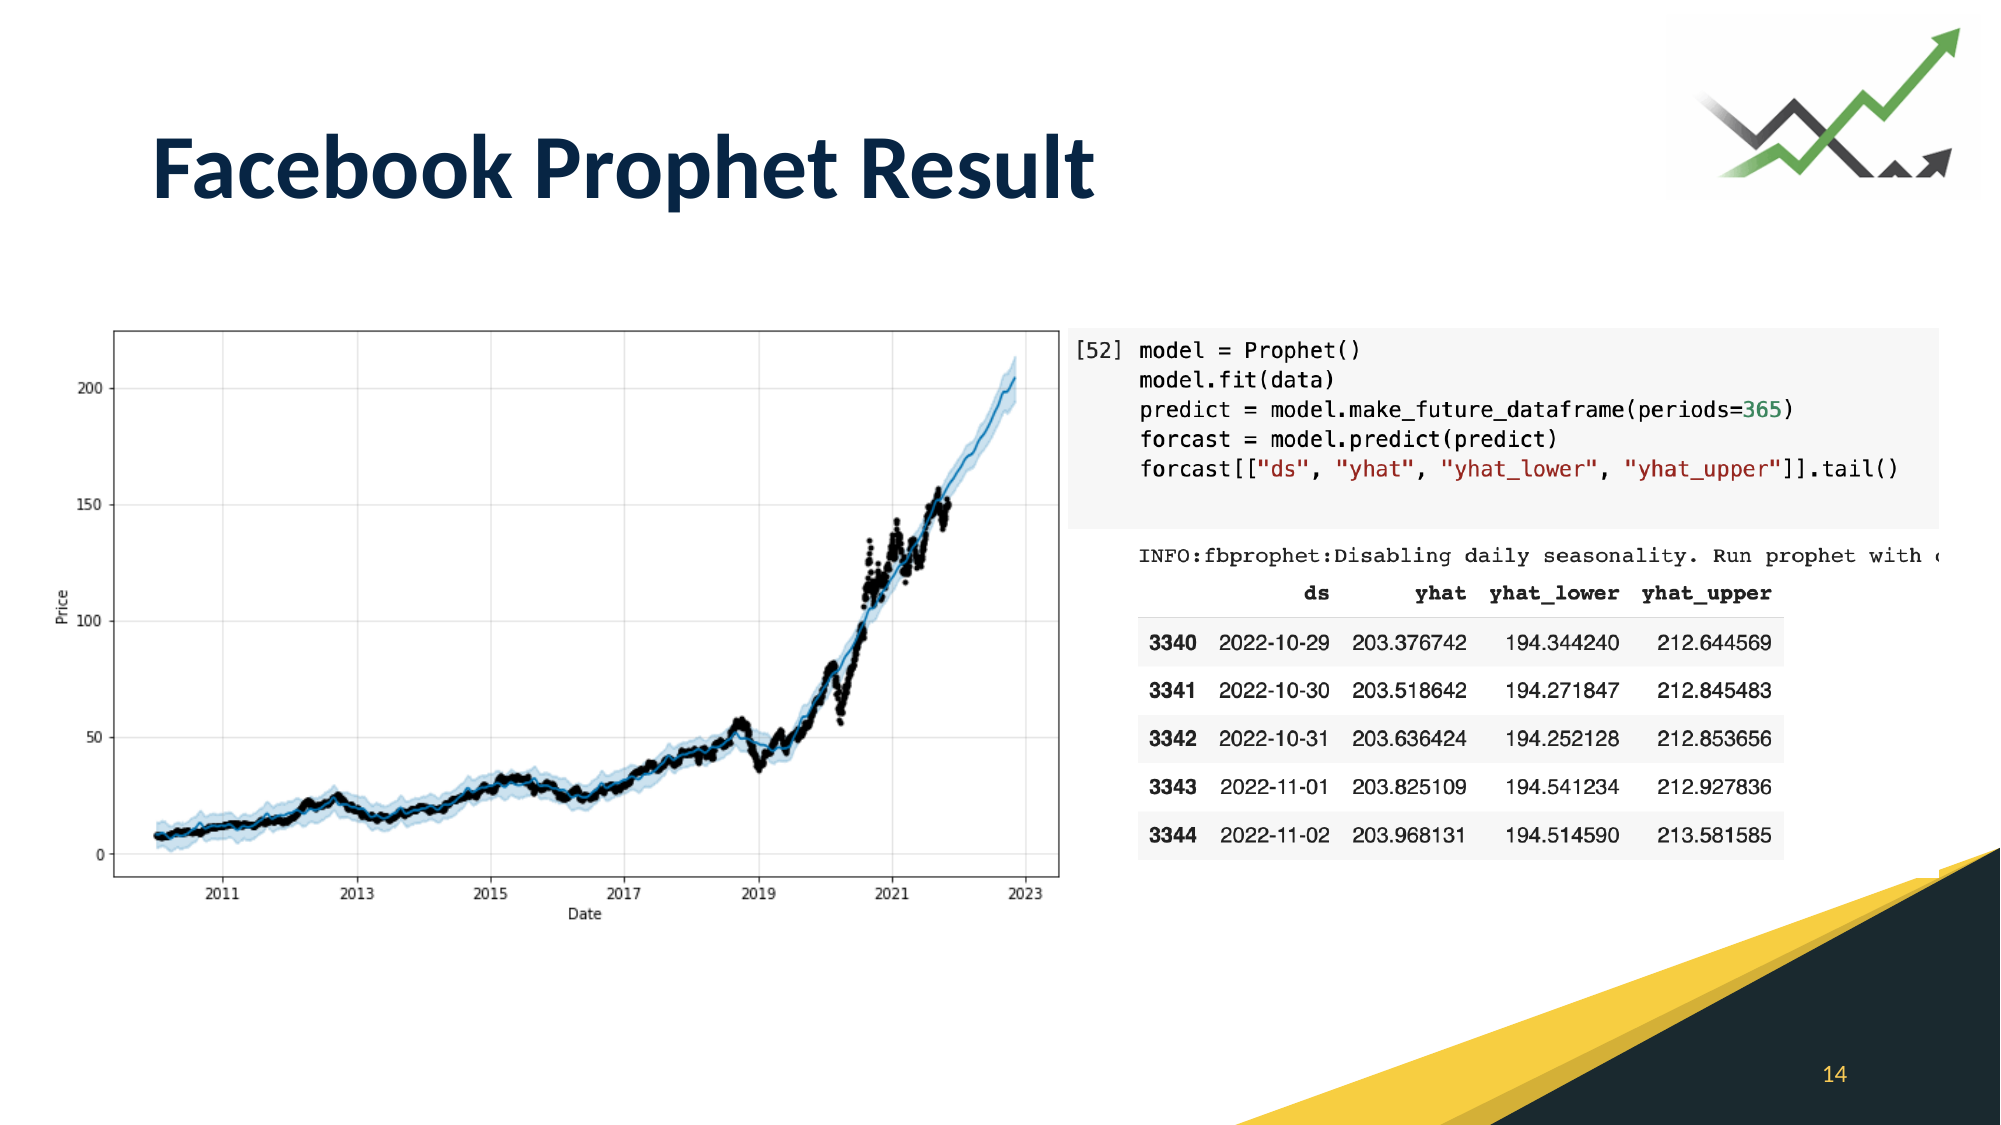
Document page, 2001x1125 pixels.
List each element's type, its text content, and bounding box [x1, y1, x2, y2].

picture [1666, 14, 1981, 200]
slide_number 14 [1412, 1042, 1863, 1103]
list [1067, 328, 1939, 878]
picture [45, 322, 1067, 931]
title Facebook Prophet Result [137, 59, 1863, 278]
